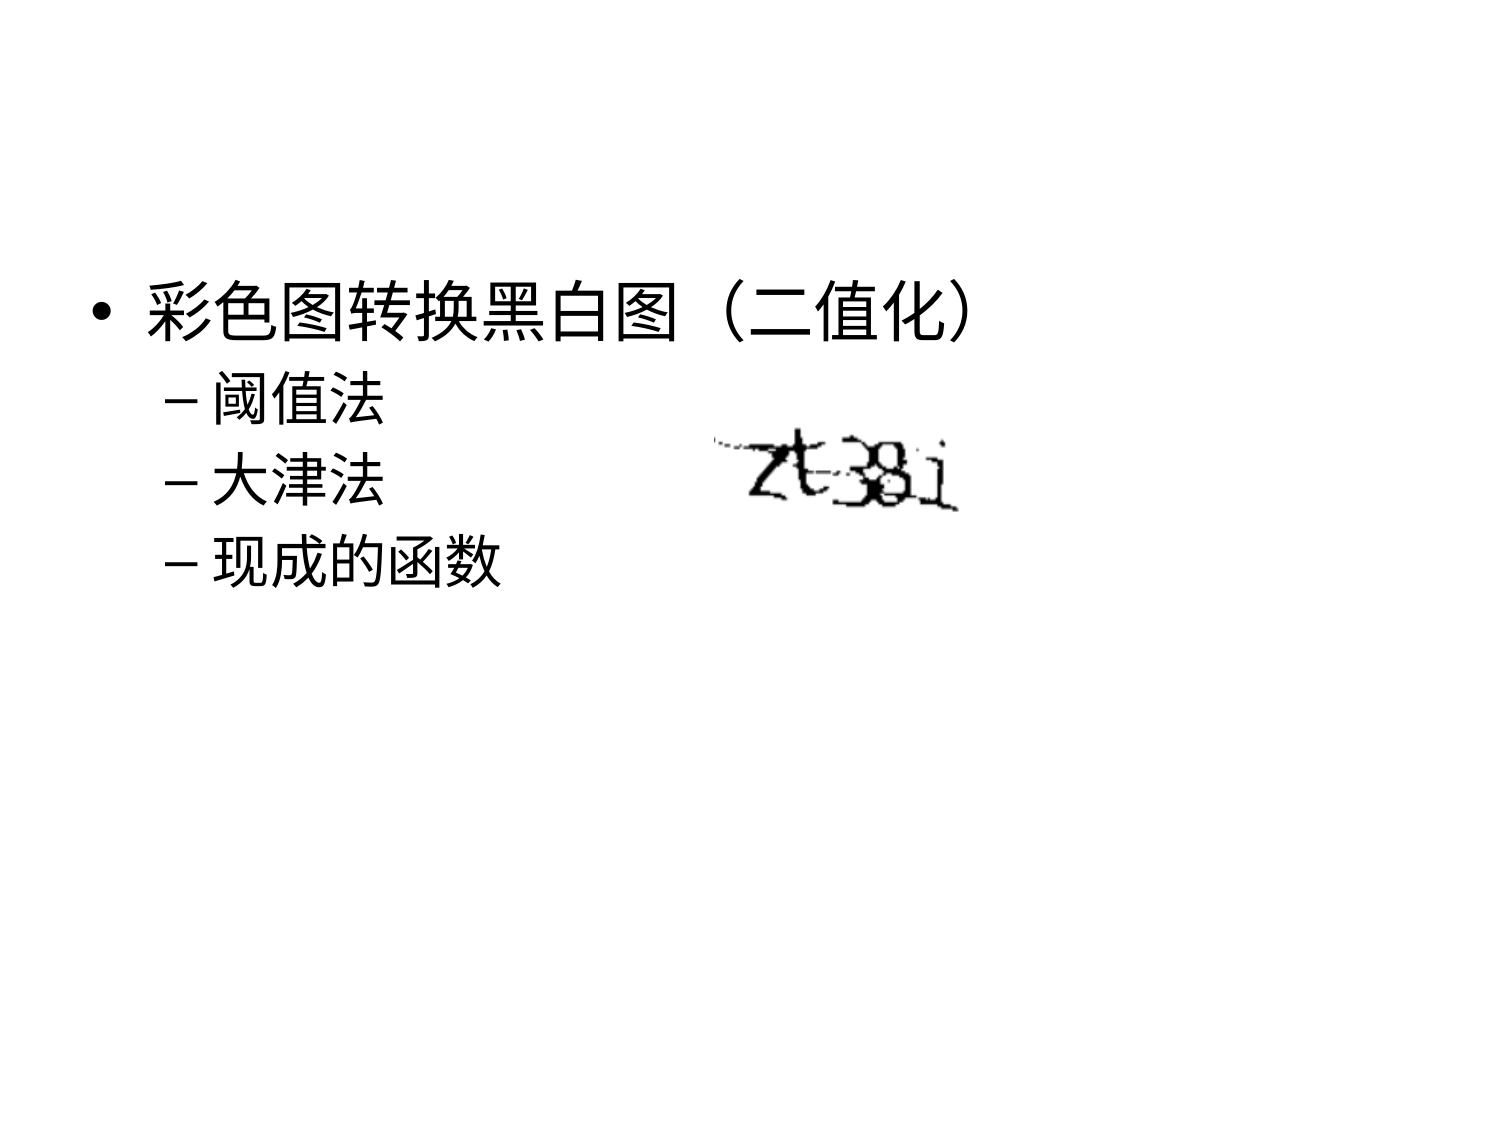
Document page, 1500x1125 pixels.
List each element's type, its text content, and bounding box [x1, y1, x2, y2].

picture [714, 398, 1067, 551]
list 彩色图转换黑白图（二值化） 阈值法 大津法 现成的函数 [75, 262, 1425, 1005]
